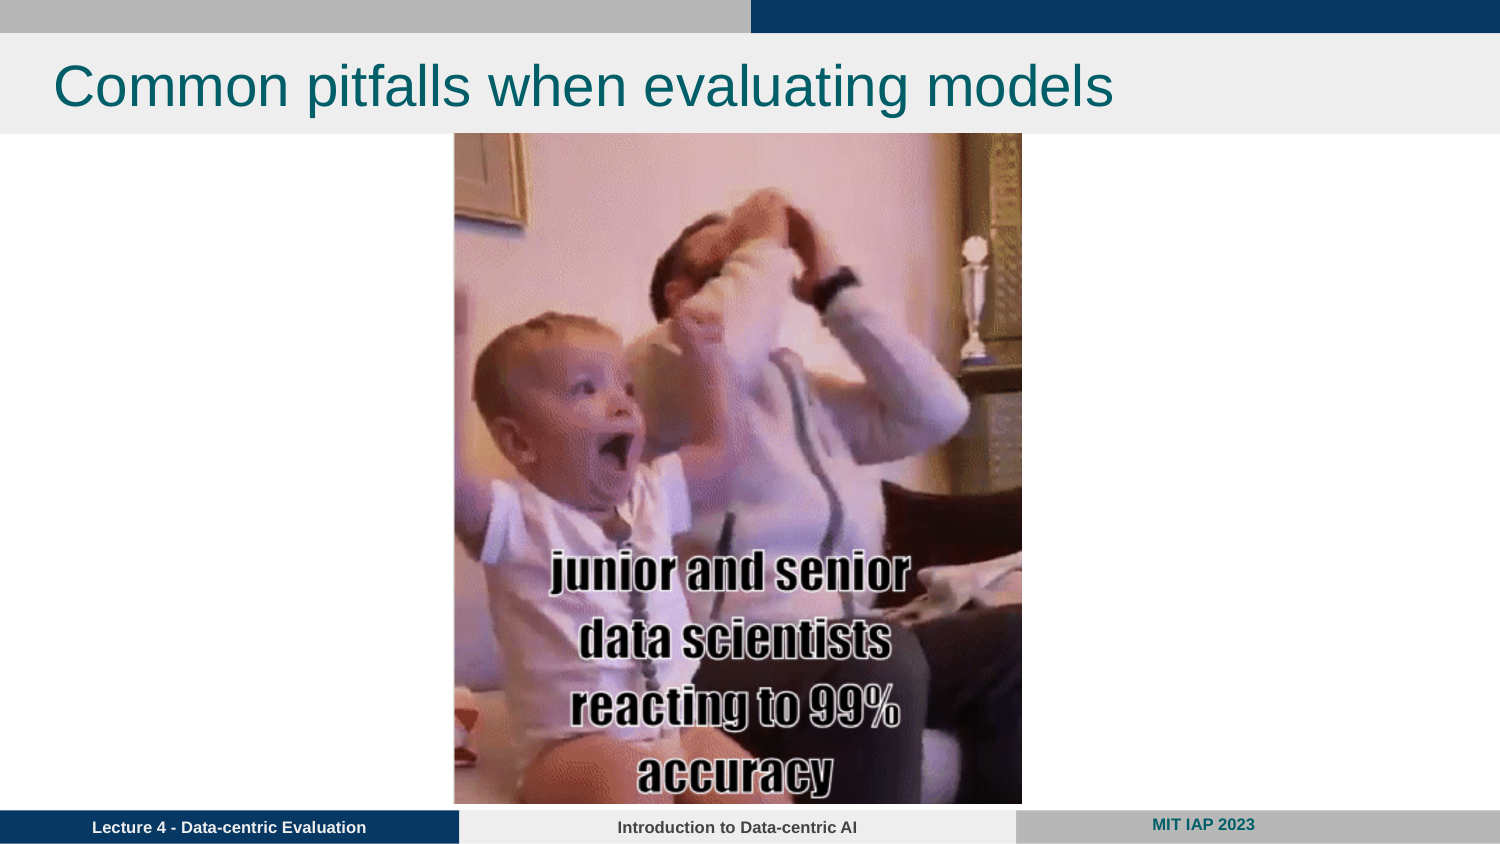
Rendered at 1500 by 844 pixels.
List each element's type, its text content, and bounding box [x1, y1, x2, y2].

title Common pitfalls when evaluating models [38, 33, 1437, 134]
picture [453, 133, 1023, 805]
